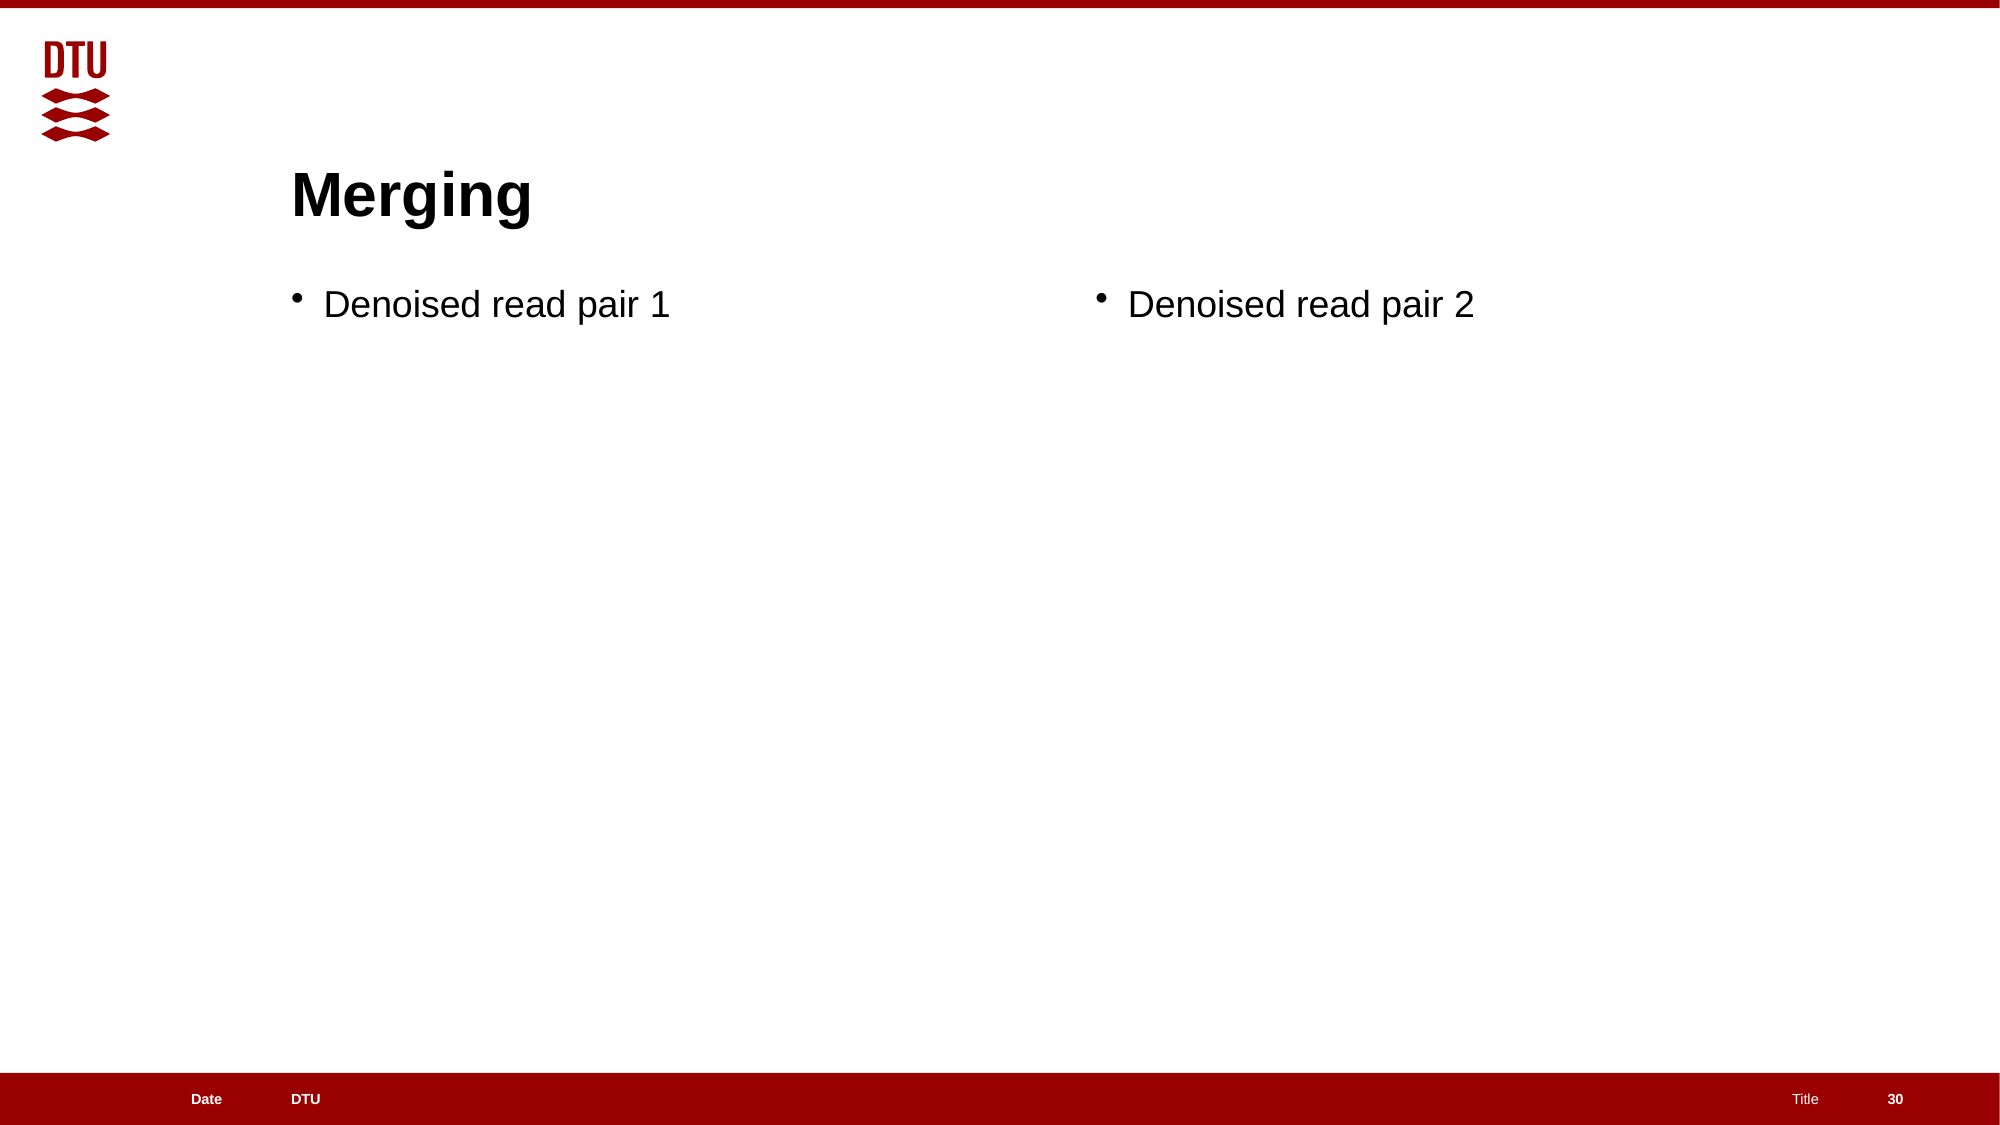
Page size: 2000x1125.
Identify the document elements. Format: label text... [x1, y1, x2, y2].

slide_number 30 [1887, 1073, 1959, 1125]
list Denoised read pair 2 [1095, 279, 1819, 1026]
title Merging [291, 69, 1819, 230]
list Denoised read pair 1 [291, 279, 1015, 1026]
